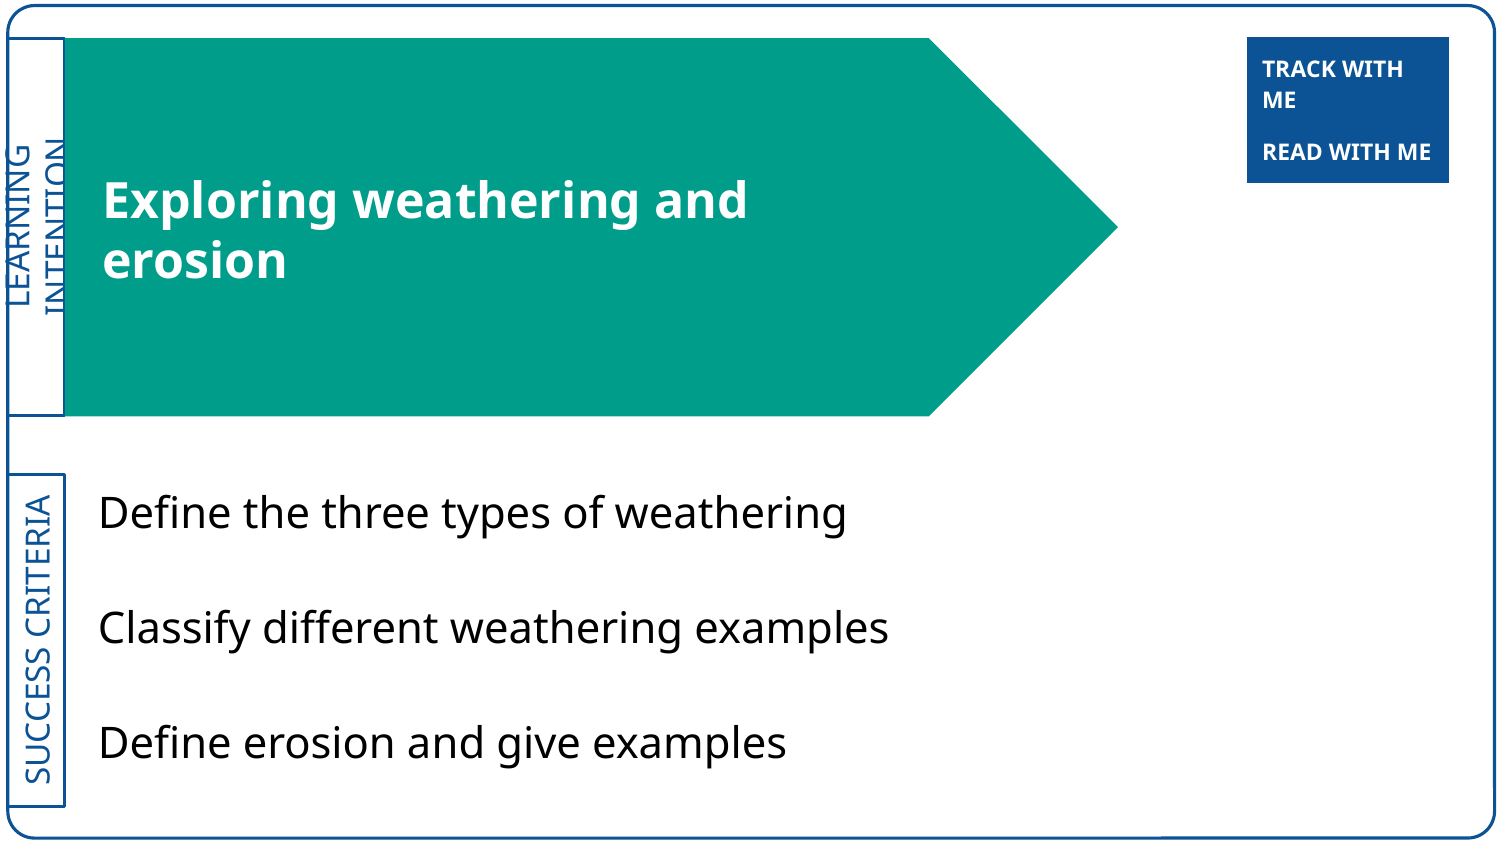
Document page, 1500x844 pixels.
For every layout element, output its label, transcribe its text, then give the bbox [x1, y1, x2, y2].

table_header TRACK WITH ME [1248, 38, 1447, 121]
list Define the three types of weathering Classify different weathering examples Define erosion and give examples [24, 475, 1319, 807]
table_header READ WITH ME [1248, 122, 1447, 182]
title Exploring weathering and erosion [87, 78, 940, 380]
